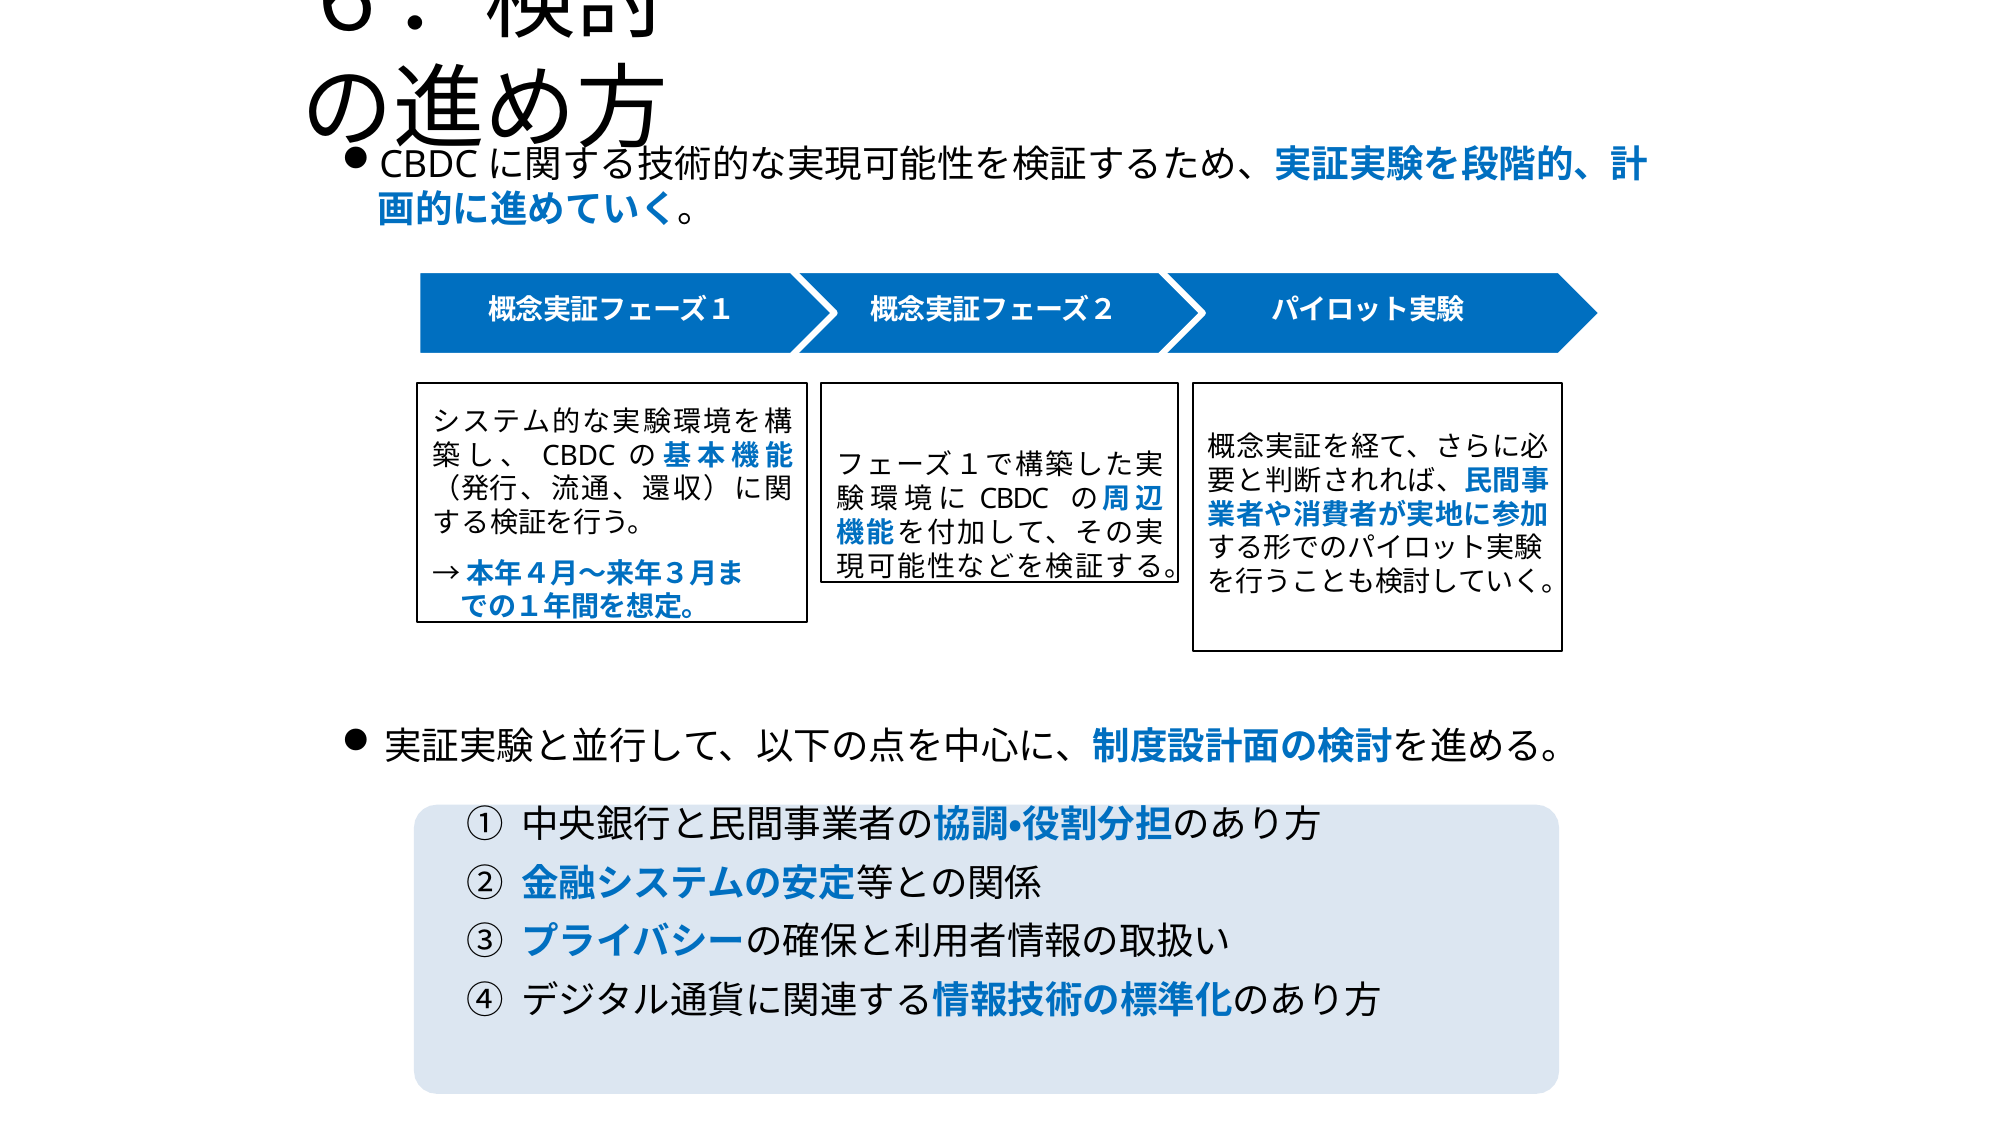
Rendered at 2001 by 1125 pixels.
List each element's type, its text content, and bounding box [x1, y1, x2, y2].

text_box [838, 266, 1206, 360]
text_box [1192, 383, 1563, 651]
text_box 概念実証を経て、さらに必要と判断されれば、民間事業者や消費者が実地に参加する形でのパイロット実験 [1205, 426, 1550, 561]
title ６．検討の進め方 [299, 0, 704, 159]
text_box 実証実験と並行して、以下の点を中心に、制度設計面の検討を進める。 ① 中央銀行と民間事業者の協調・役割分担のあり方 ② 金融システムの安定等との関係 ③ プライバシーの確保と利用者情報の取扱い ④ デジタル通貨に関連する情報技術の標準化のあり方 [339, 719, 1587, 1021]
text_box を行うことも検討していく。 [1205, 561, 1578, 598]
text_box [414, 266, 838, 360]
text_box フェーズ１で構築した実験環境にCBDC の周辺機能を付加して、その実現可能性などを検証する。 [821, 383, 1179, 582]
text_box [1206, 266, 1606, 360]
text_box CBDCに関する技術的な実現可能性を検証するため、実証実験を段階的、計画的に進めていく。 [339, 138, 1684, 231]
text_box [413, 1021, 1560, 1094]
text_box システム的な実験環境を構築し、CBDCの基本機能（発行、流通、還収）に関する検証を行う。 →本年４月～来年３月までの１年間を想定。 [417, 383, 807, 623]
